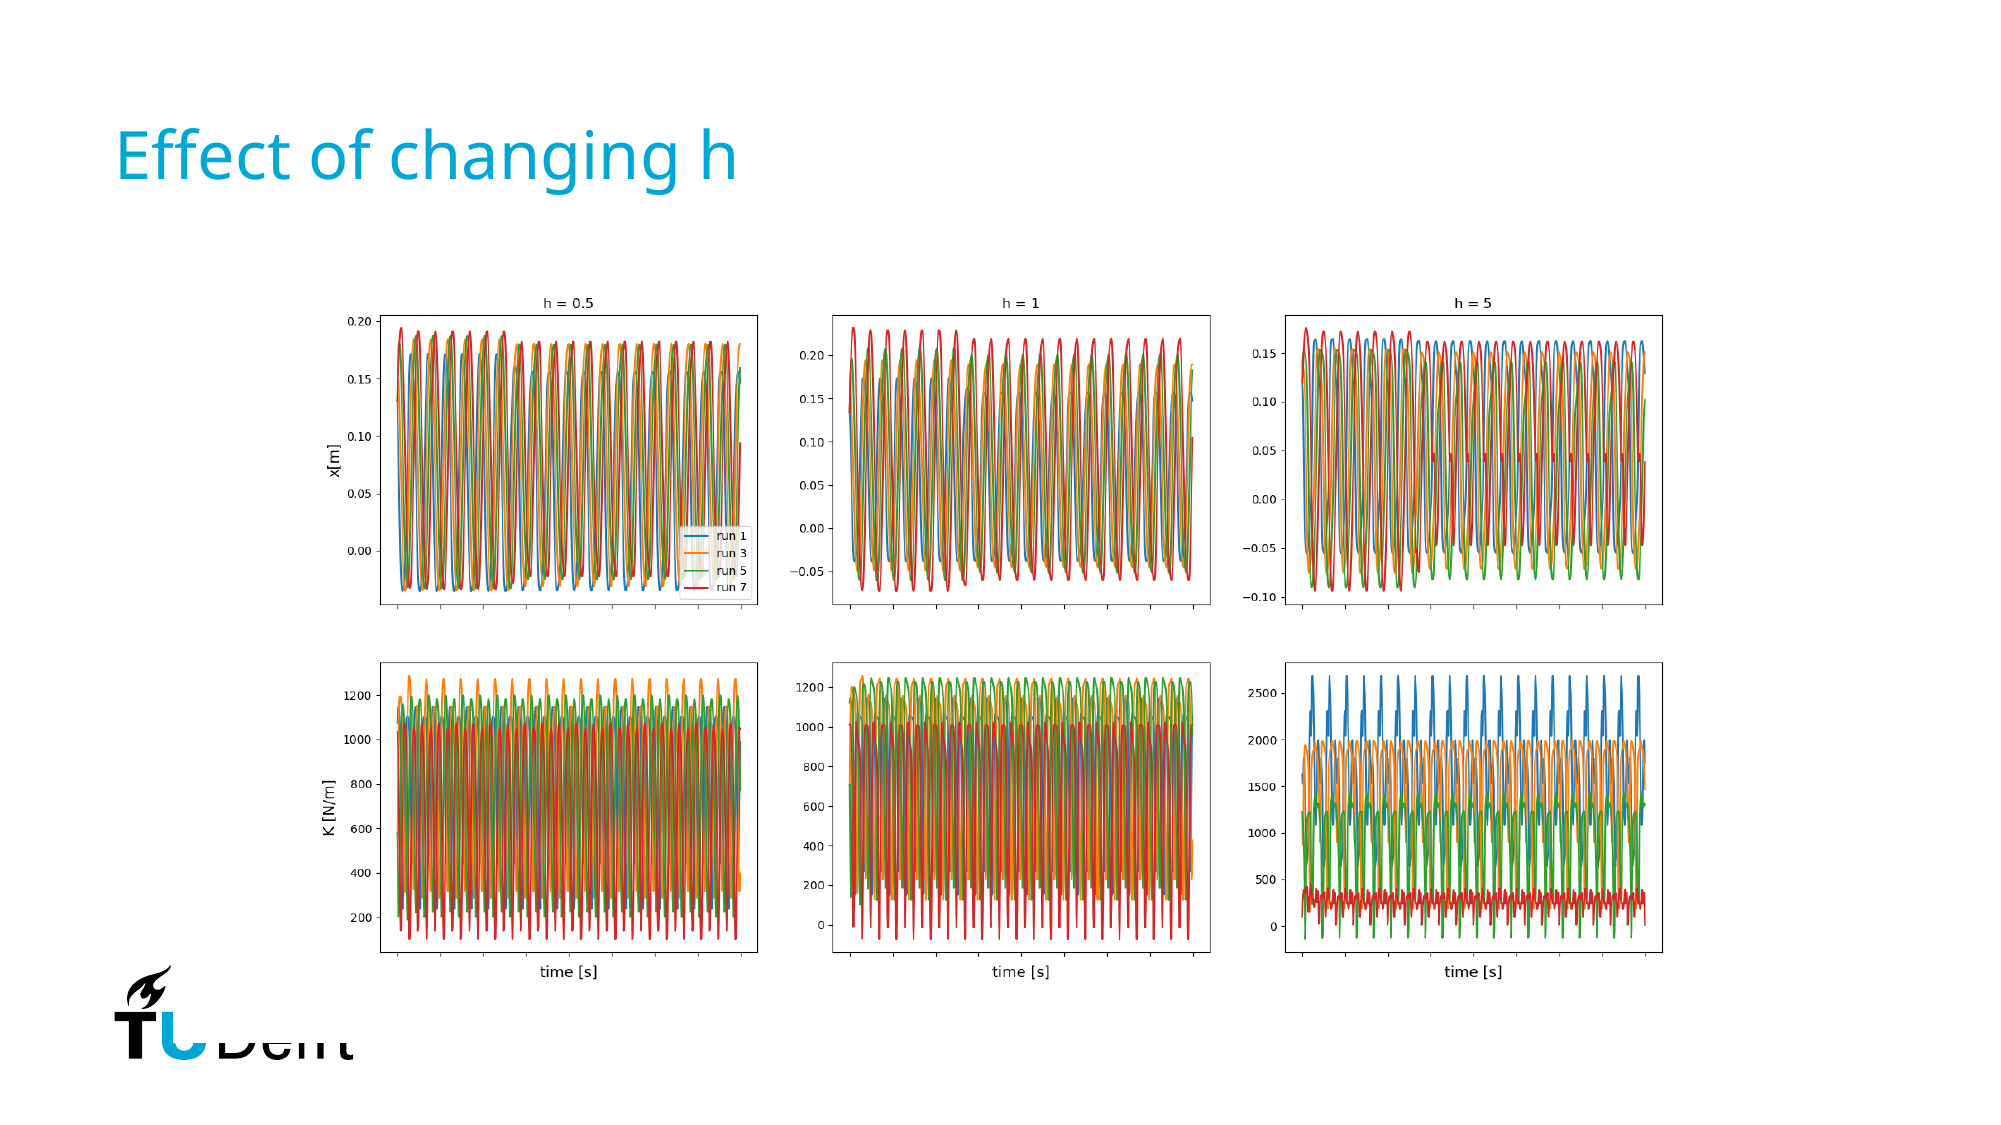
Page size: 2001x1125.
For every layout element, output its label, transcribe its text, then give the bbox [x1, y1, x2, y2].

picture [172, 215, 1827, 1043]
title Effect of changing h [114, 121, 1883, 203]
